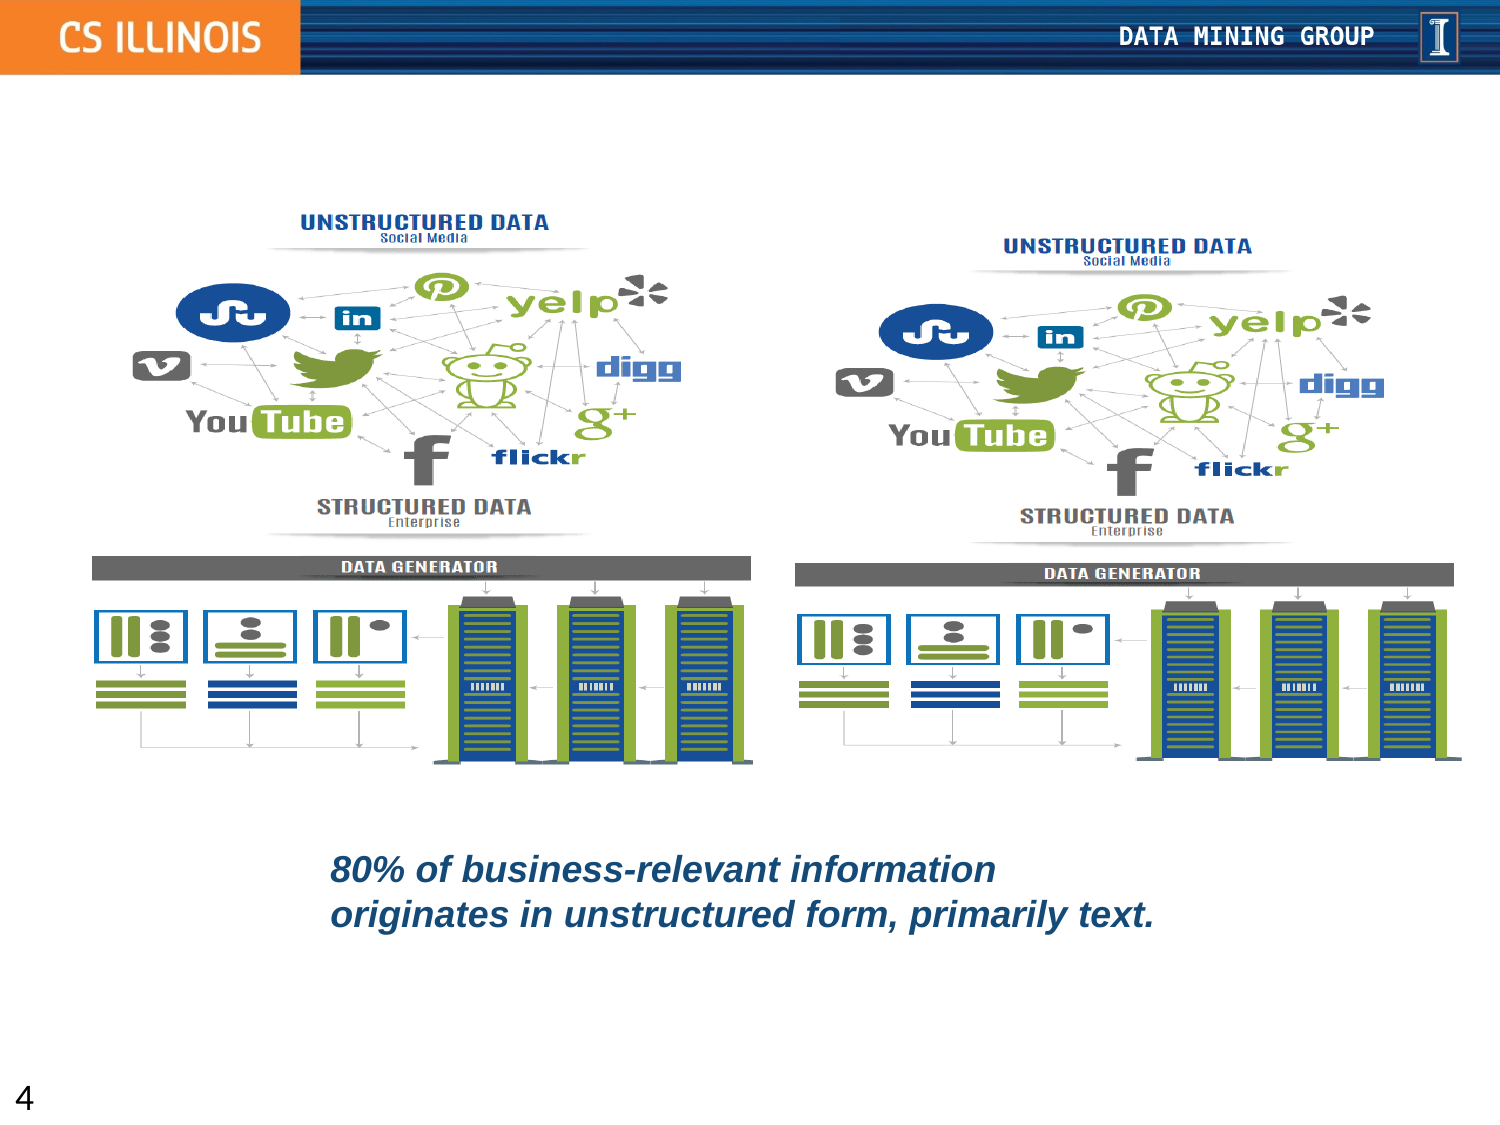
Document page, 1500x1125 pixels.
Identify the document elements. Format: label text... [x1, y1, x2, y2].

slide_number 4 [0, 1065, 162, 1125]
picture [0, 0, 1500, 1125]
text_box 80% of business-relevant information originates in unstructured form, primarily text. [315, 837, 1191, 943]
